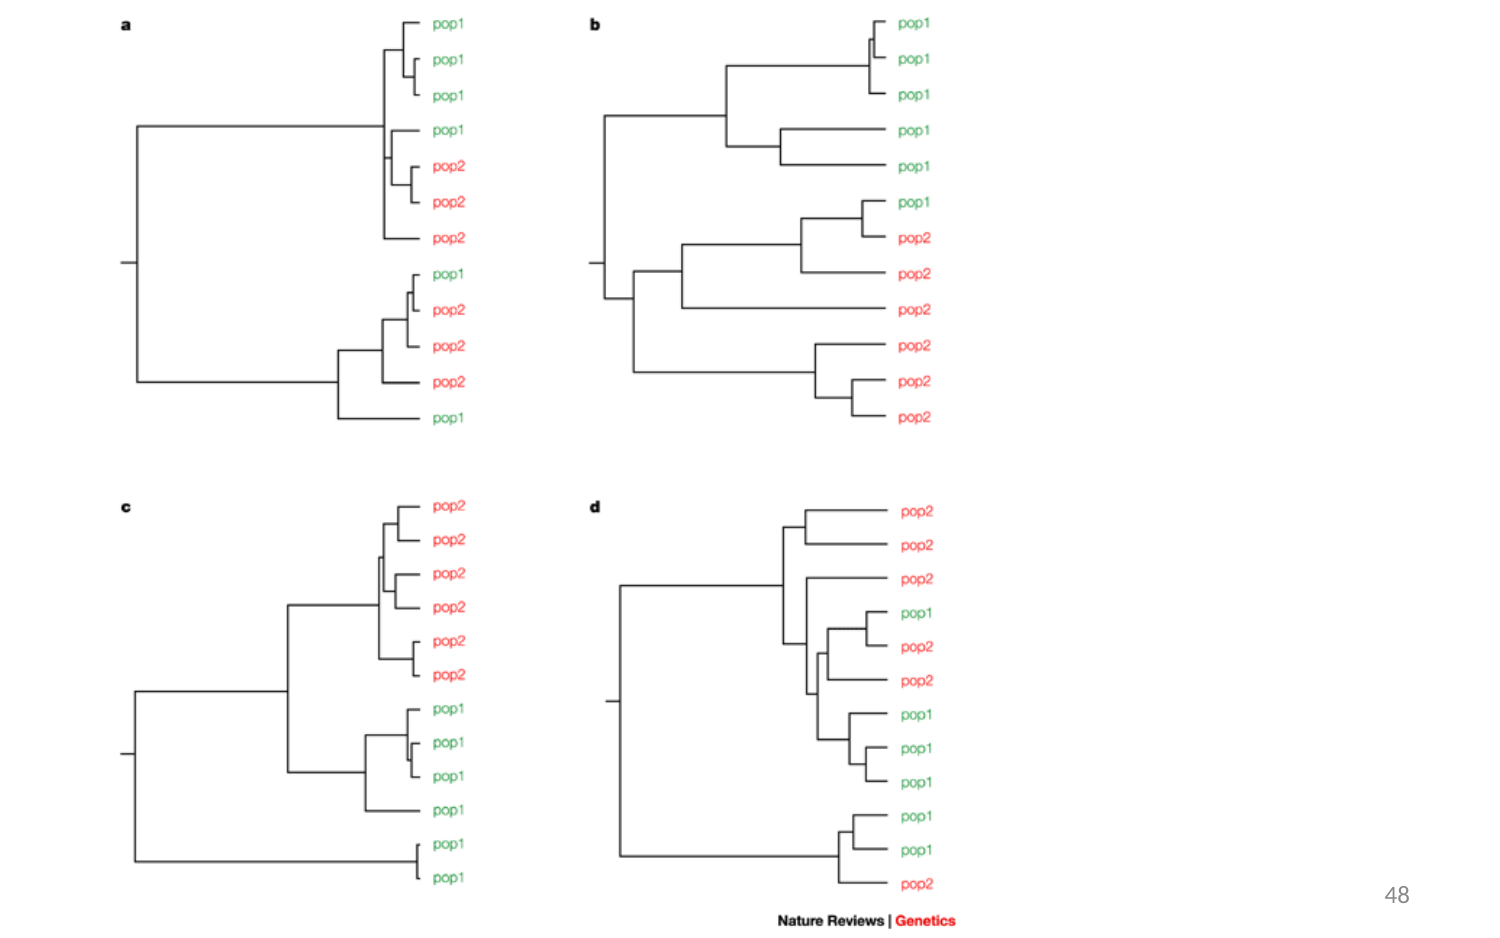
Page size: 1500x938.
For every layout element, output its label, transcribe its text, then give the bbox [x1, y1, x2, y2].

picture [100, 3, 970, 938]
slide_number 48 [1074, 868, 1425, 919]
